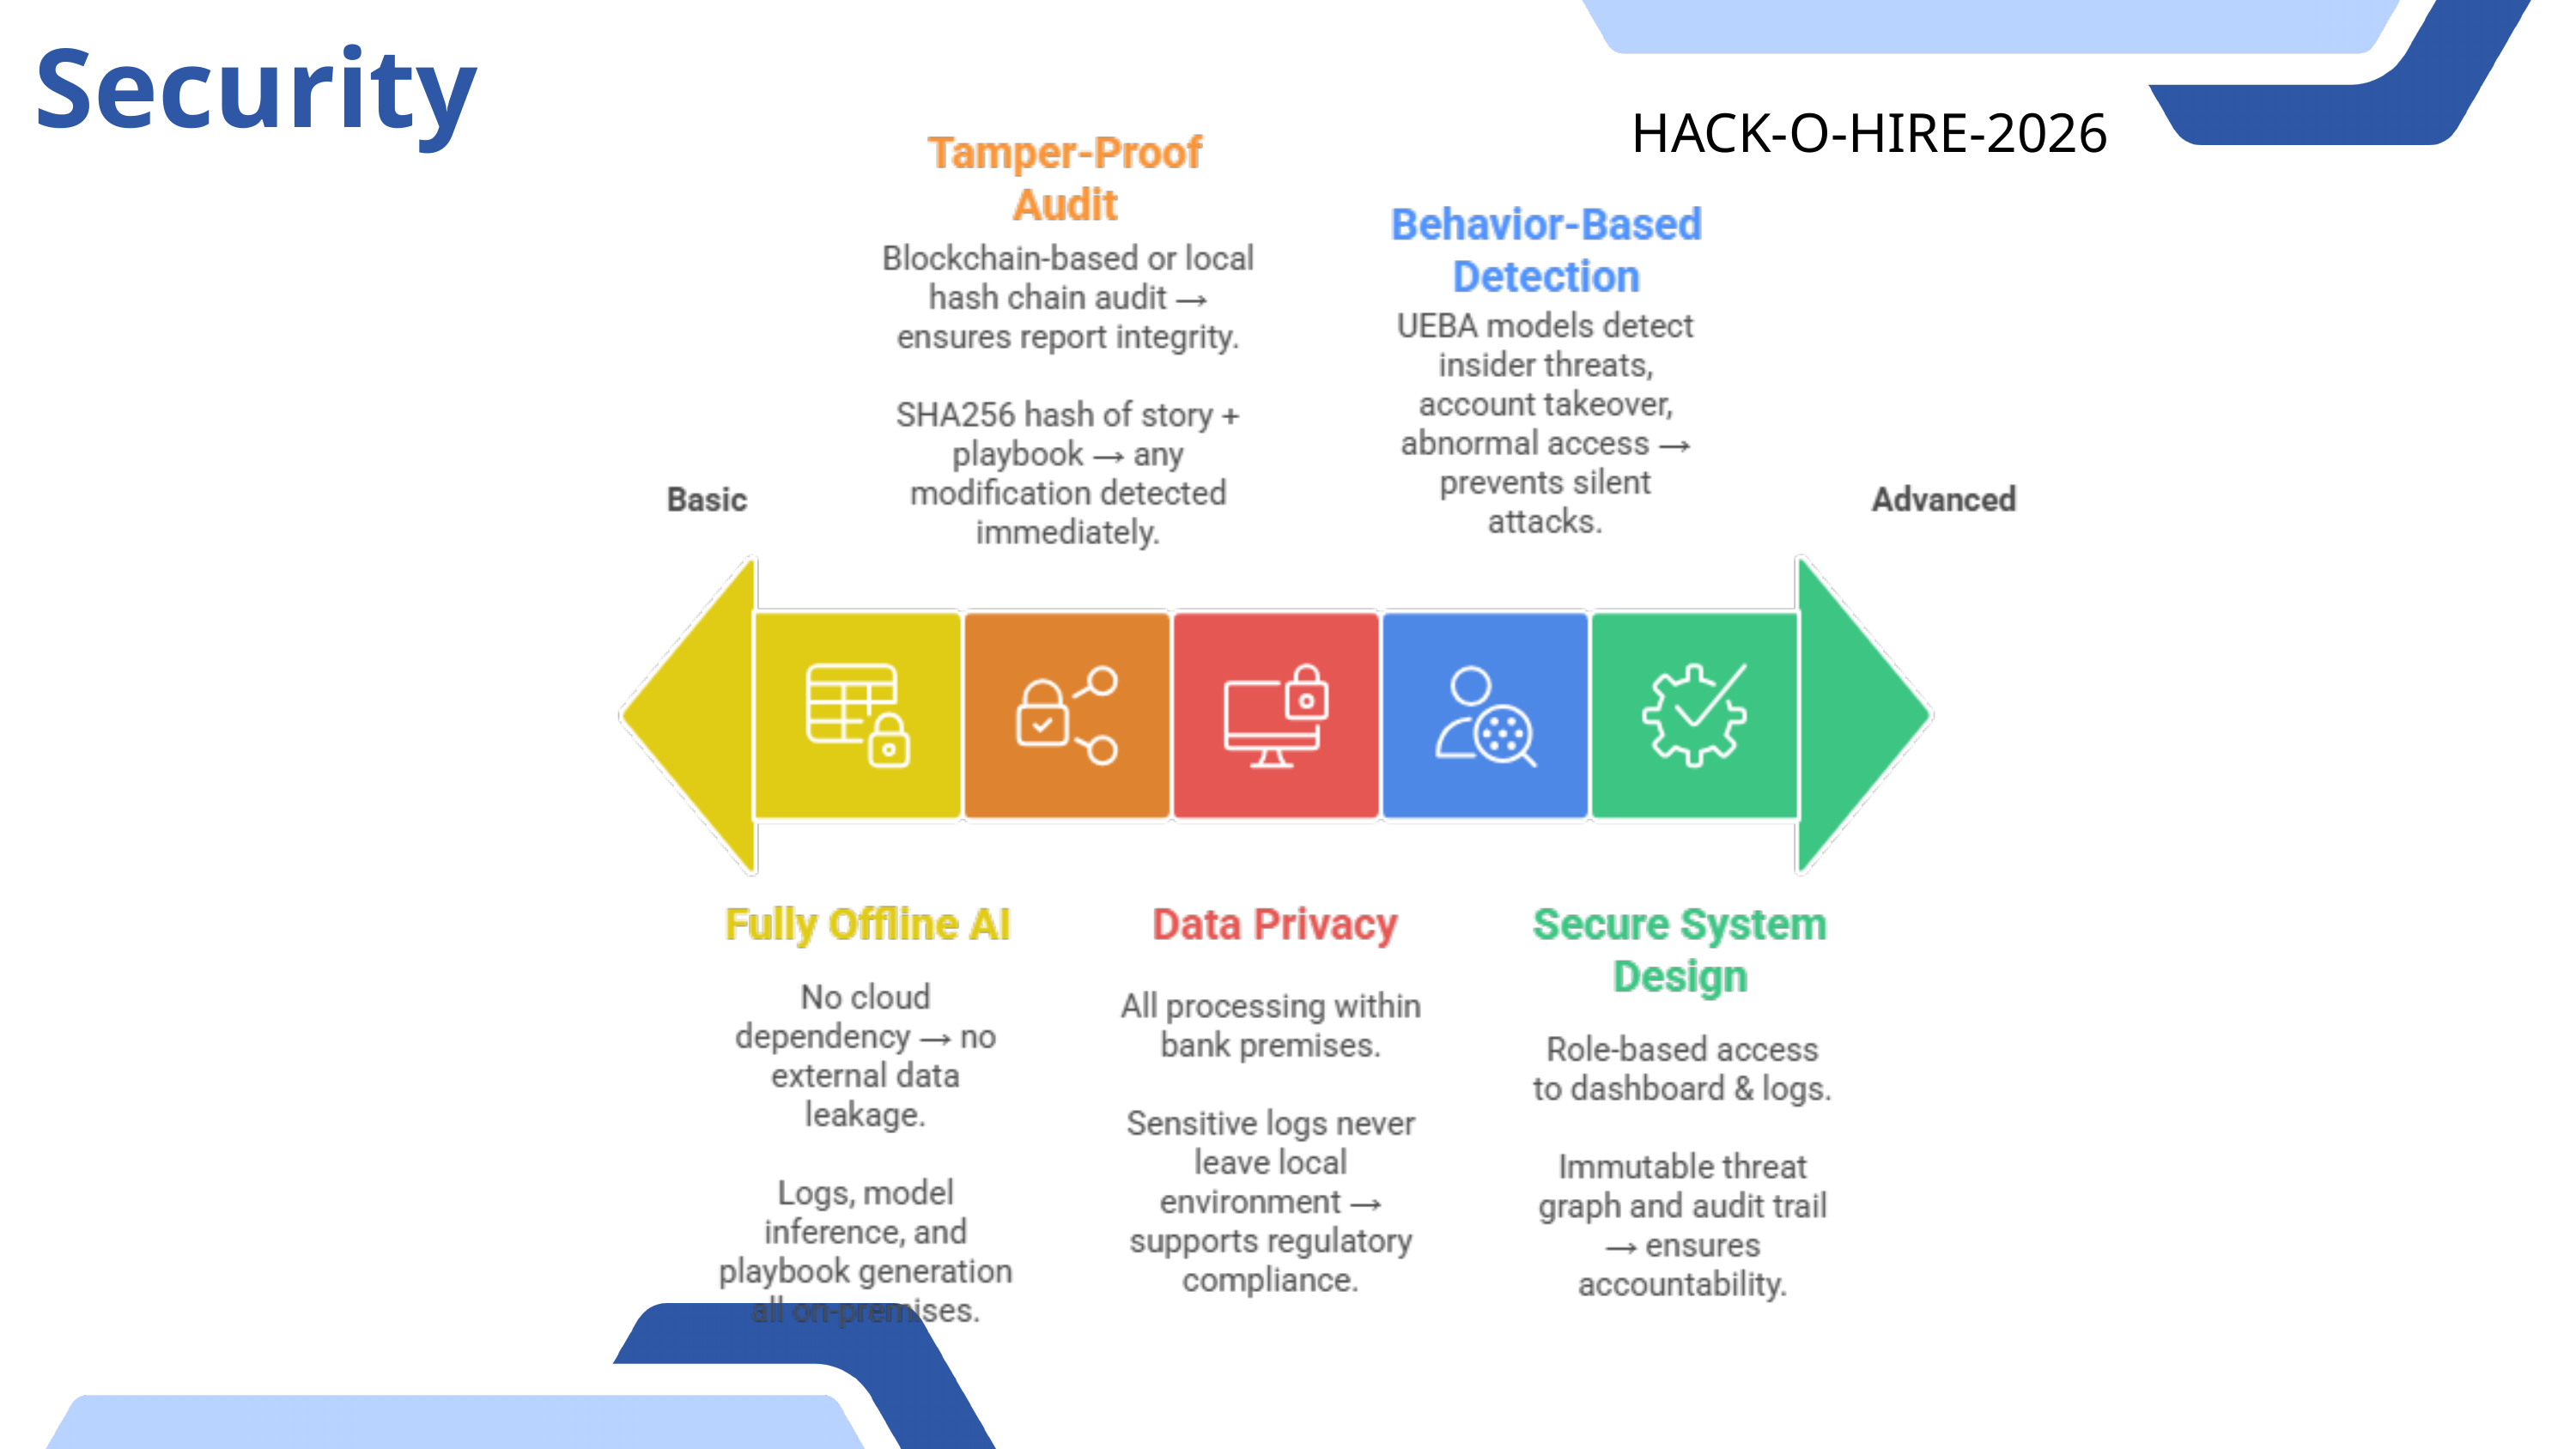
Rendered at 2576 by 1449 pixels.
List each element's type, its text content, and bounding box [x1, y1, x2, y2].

text_box [0, 1303, 1041, 1449]
text_box Security [33, 0, 1288, 149]
text_box [1535, 0, 2576, 88]
text_box HACK-O-HIRE-2026 [1631, 88, 2576, 163]
text_box [602, 70, 2157, 1403]
